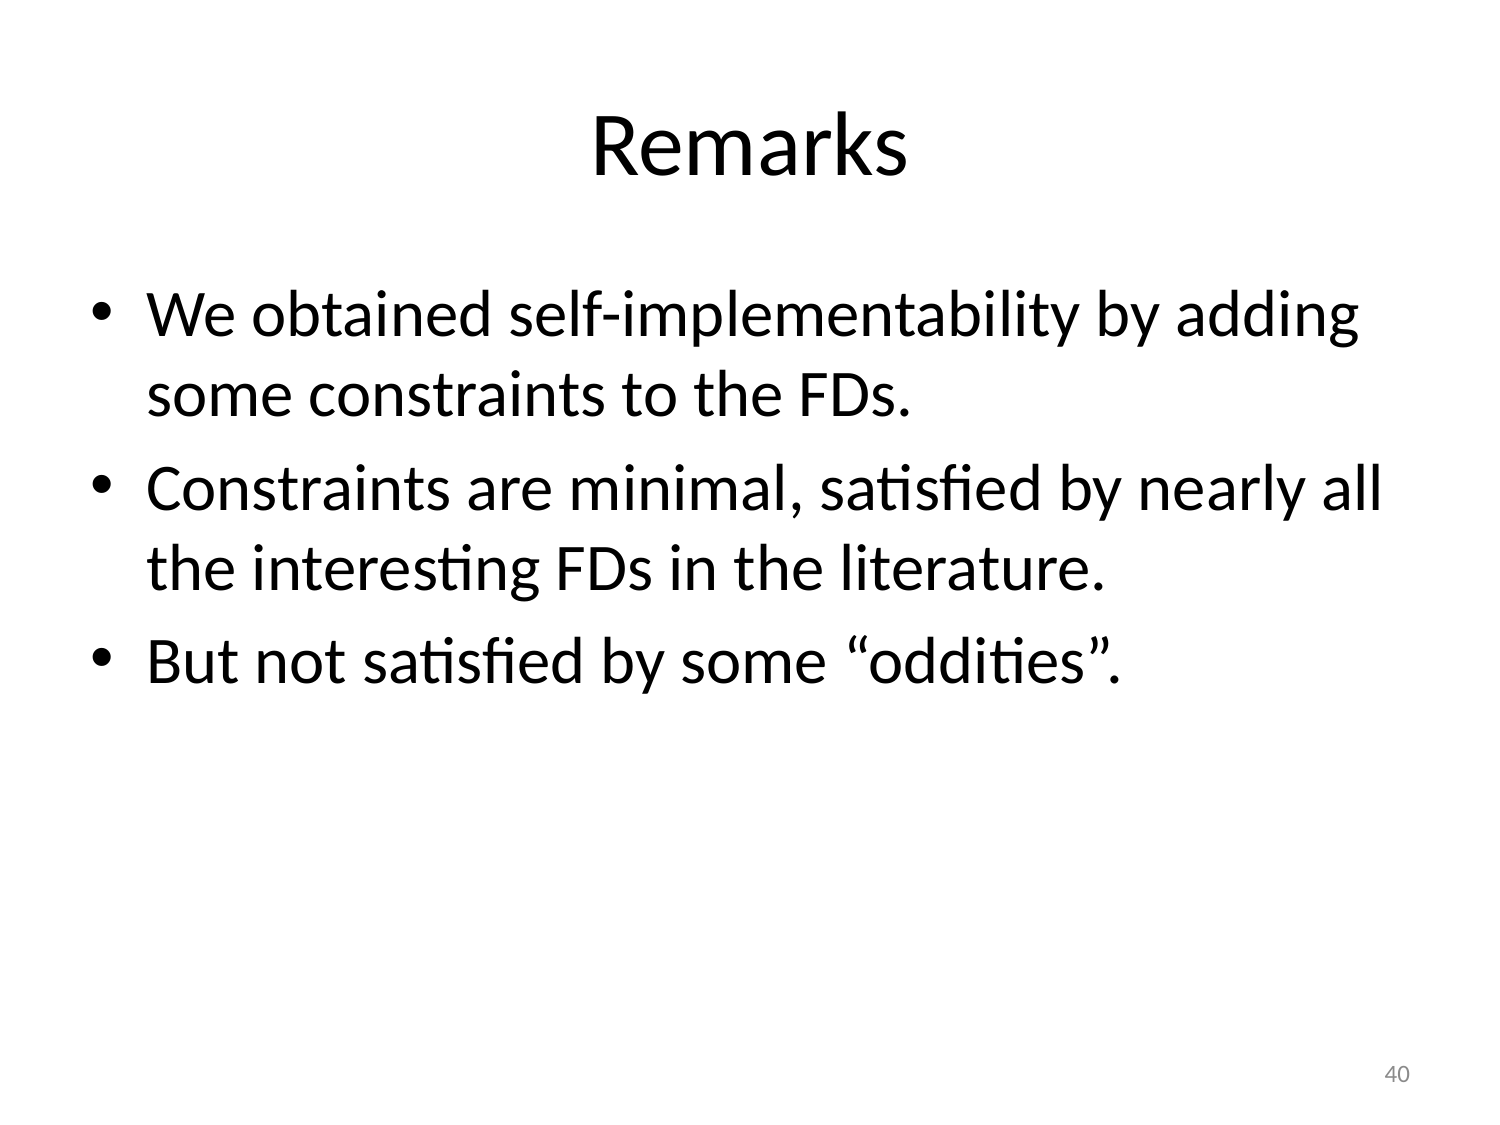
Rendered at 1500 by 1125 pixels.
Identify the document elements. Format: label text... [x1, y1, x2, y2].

list We obtained self-implementability by adding some constraints to the FDs. Constraints are minimal, satisfied by nearly all the interesting FDs in the literature. But not satisfied by some “oddities”. [75, 262, 1425, 1005]
title Remarks [75, 45, 1425, 233]
slide_number 40 [1074, 1042, 1425, 1103]
